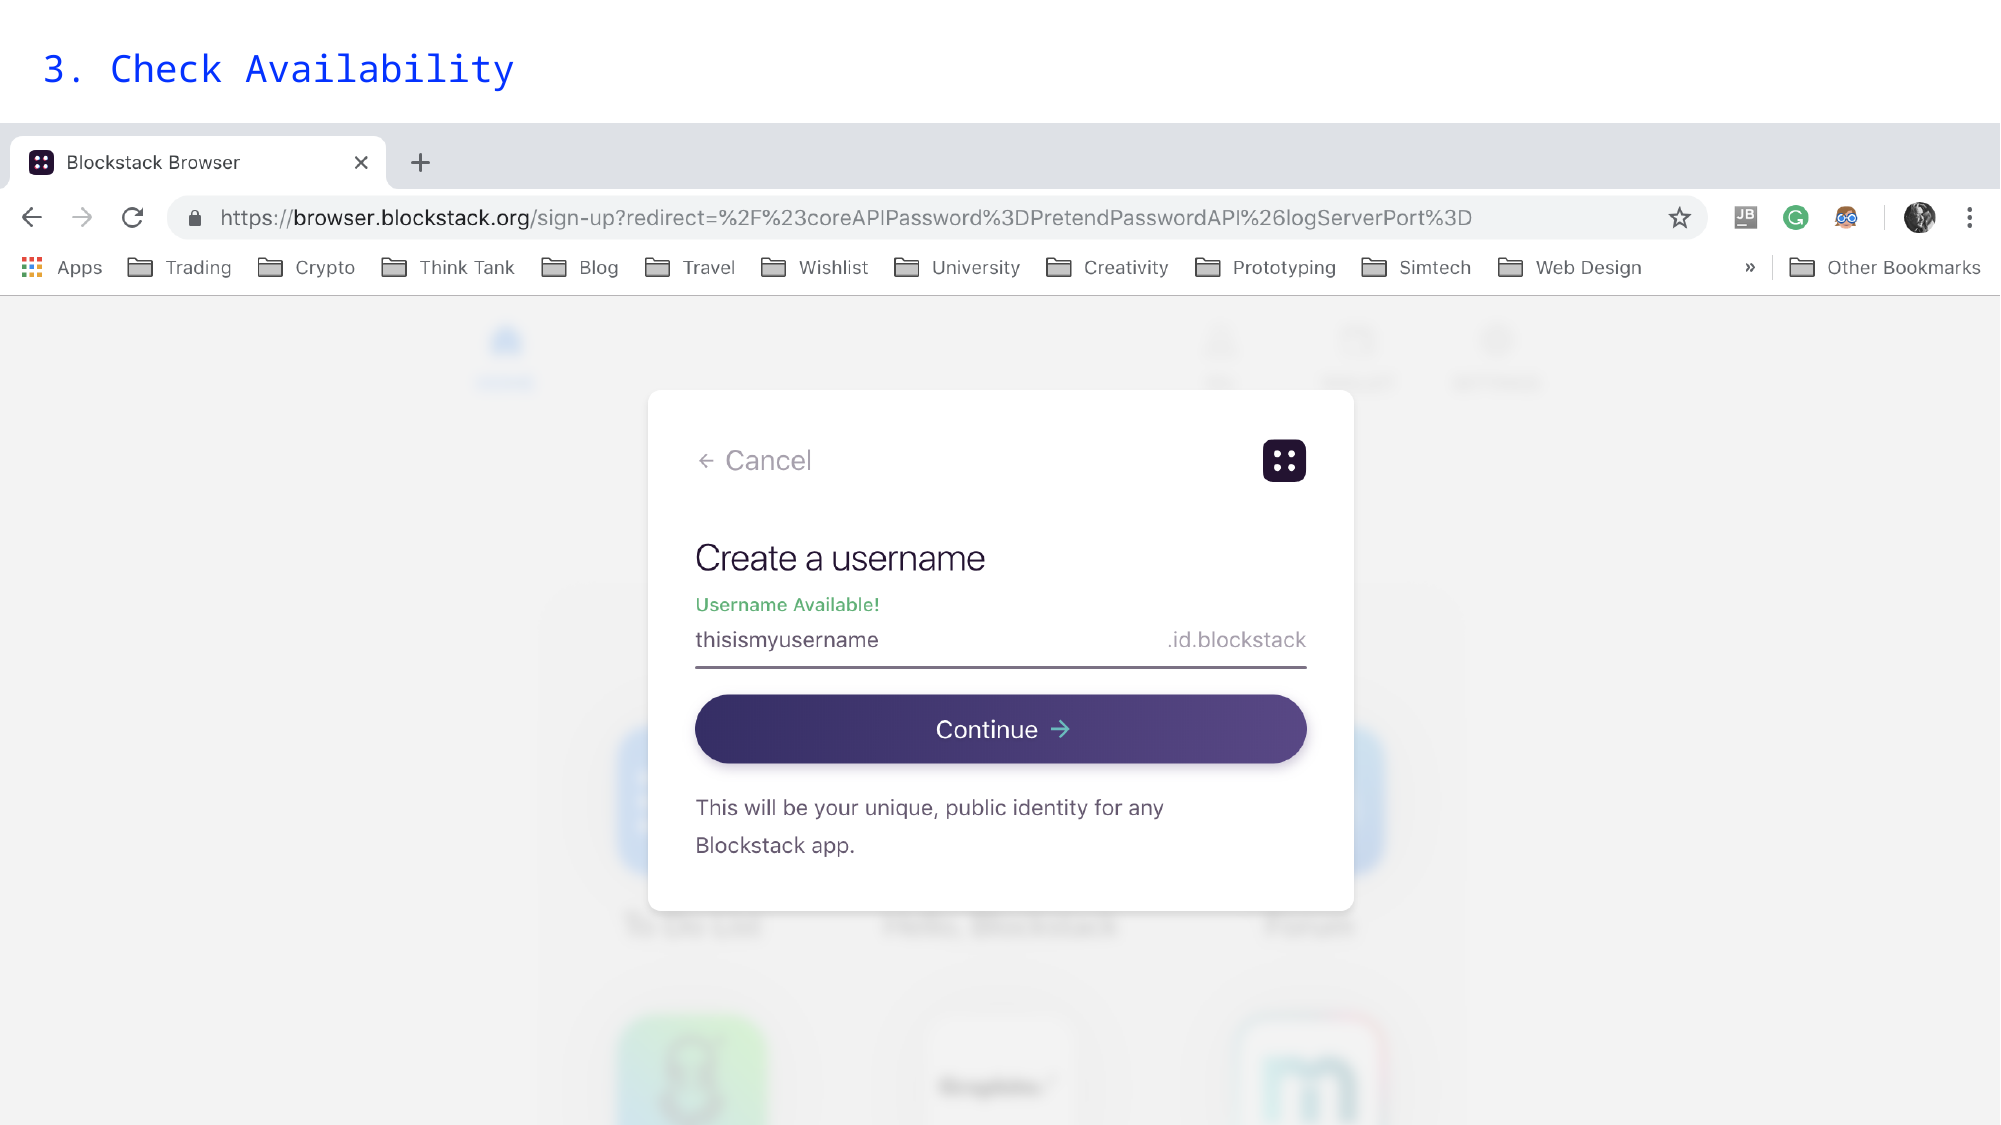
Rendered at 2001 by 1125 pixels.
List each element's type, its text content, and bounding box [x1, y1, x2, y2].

text_box 3. Check Availability [27, 0, 1863, 123]
picture [0, 123, 2000, 1125]
